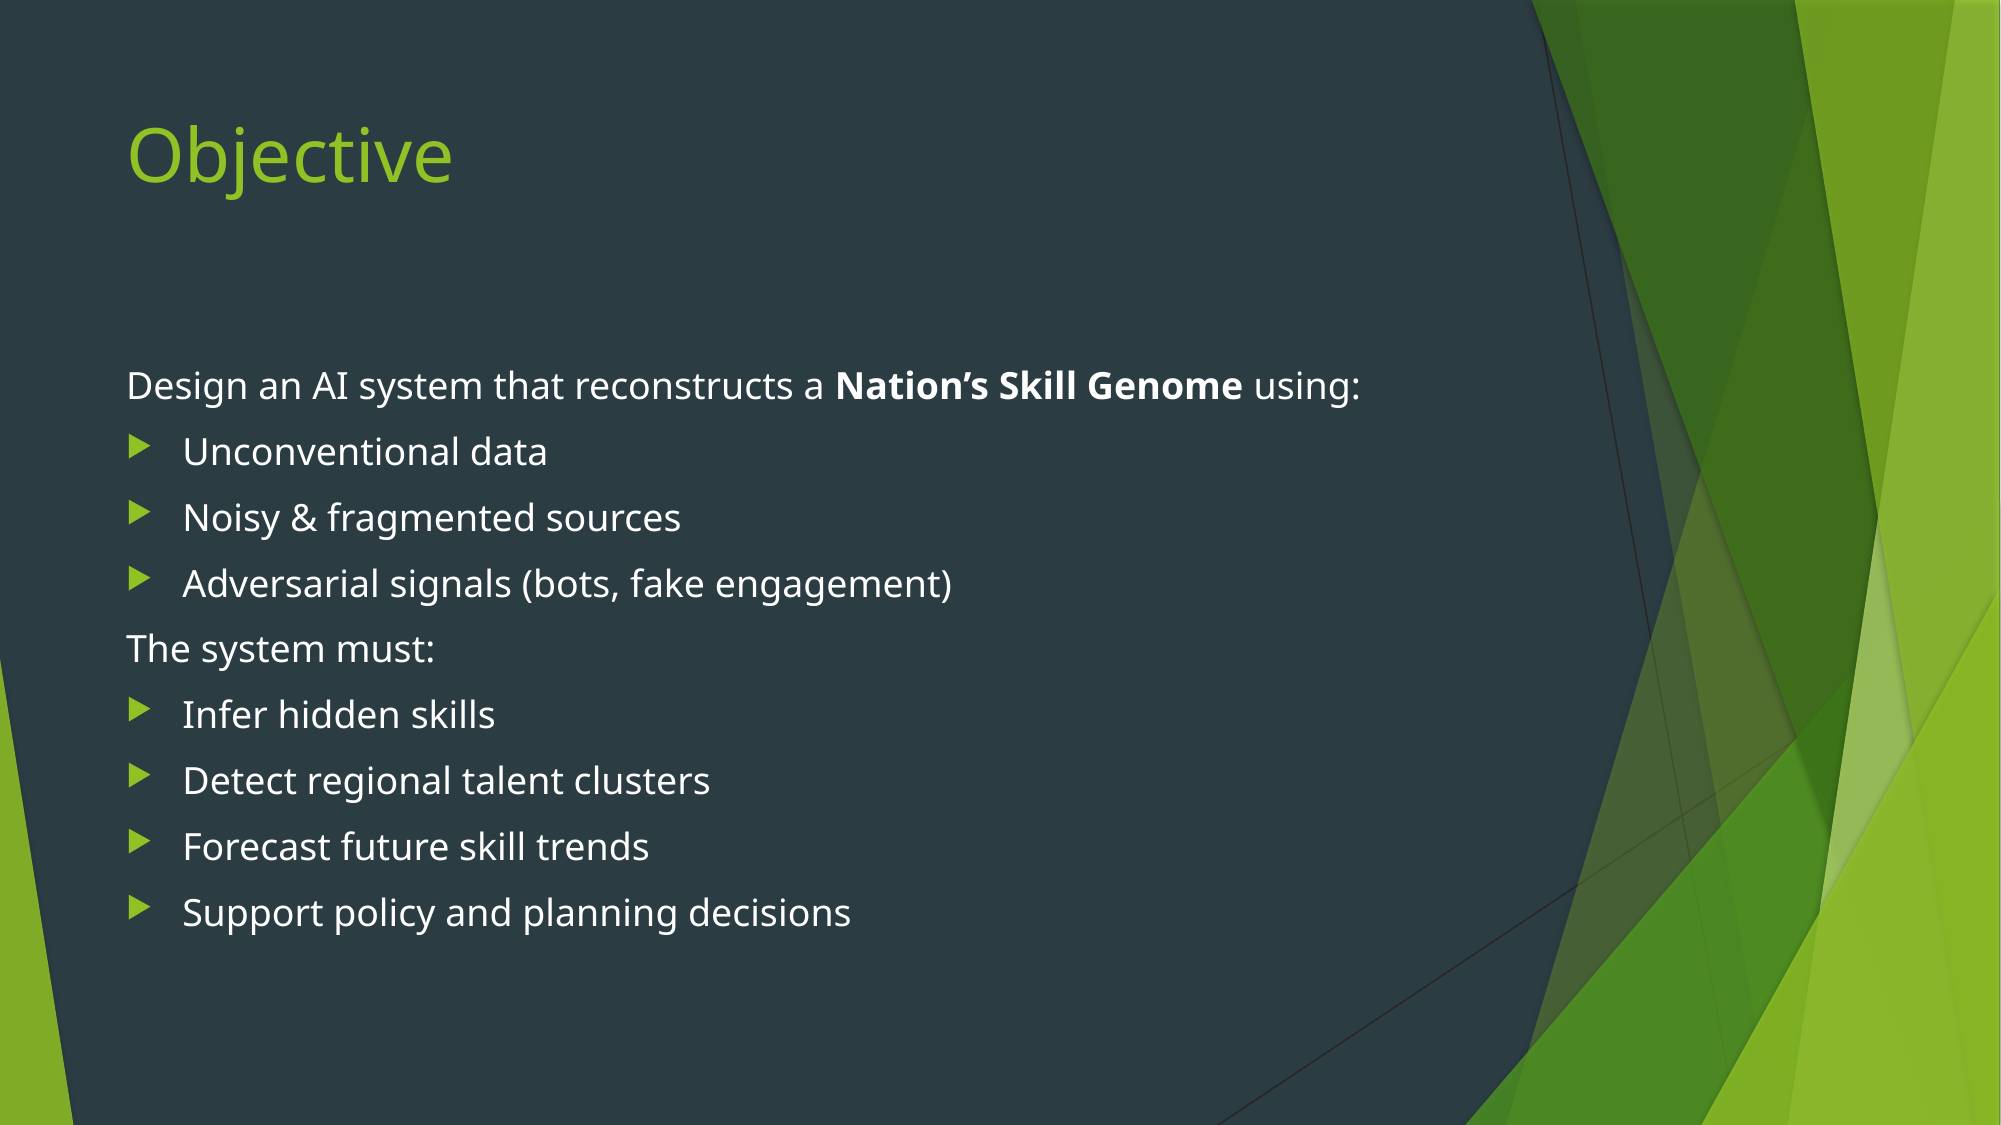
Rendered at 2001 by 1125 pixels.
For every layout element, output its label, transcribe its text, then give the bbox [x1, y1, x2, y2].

title Objective [111, 99, 1522, 317]
list Design an AI system that reconstructs a Nation’s Skill Genome using: Unconventional data Noisy & fragmented sources Adversarial signals (bots, fake engagement) The system must: Infer hidden skills Detect regional talent clusters Forecast future skill trends Support policy and planning decisions [111, 354, 1522, 992]
